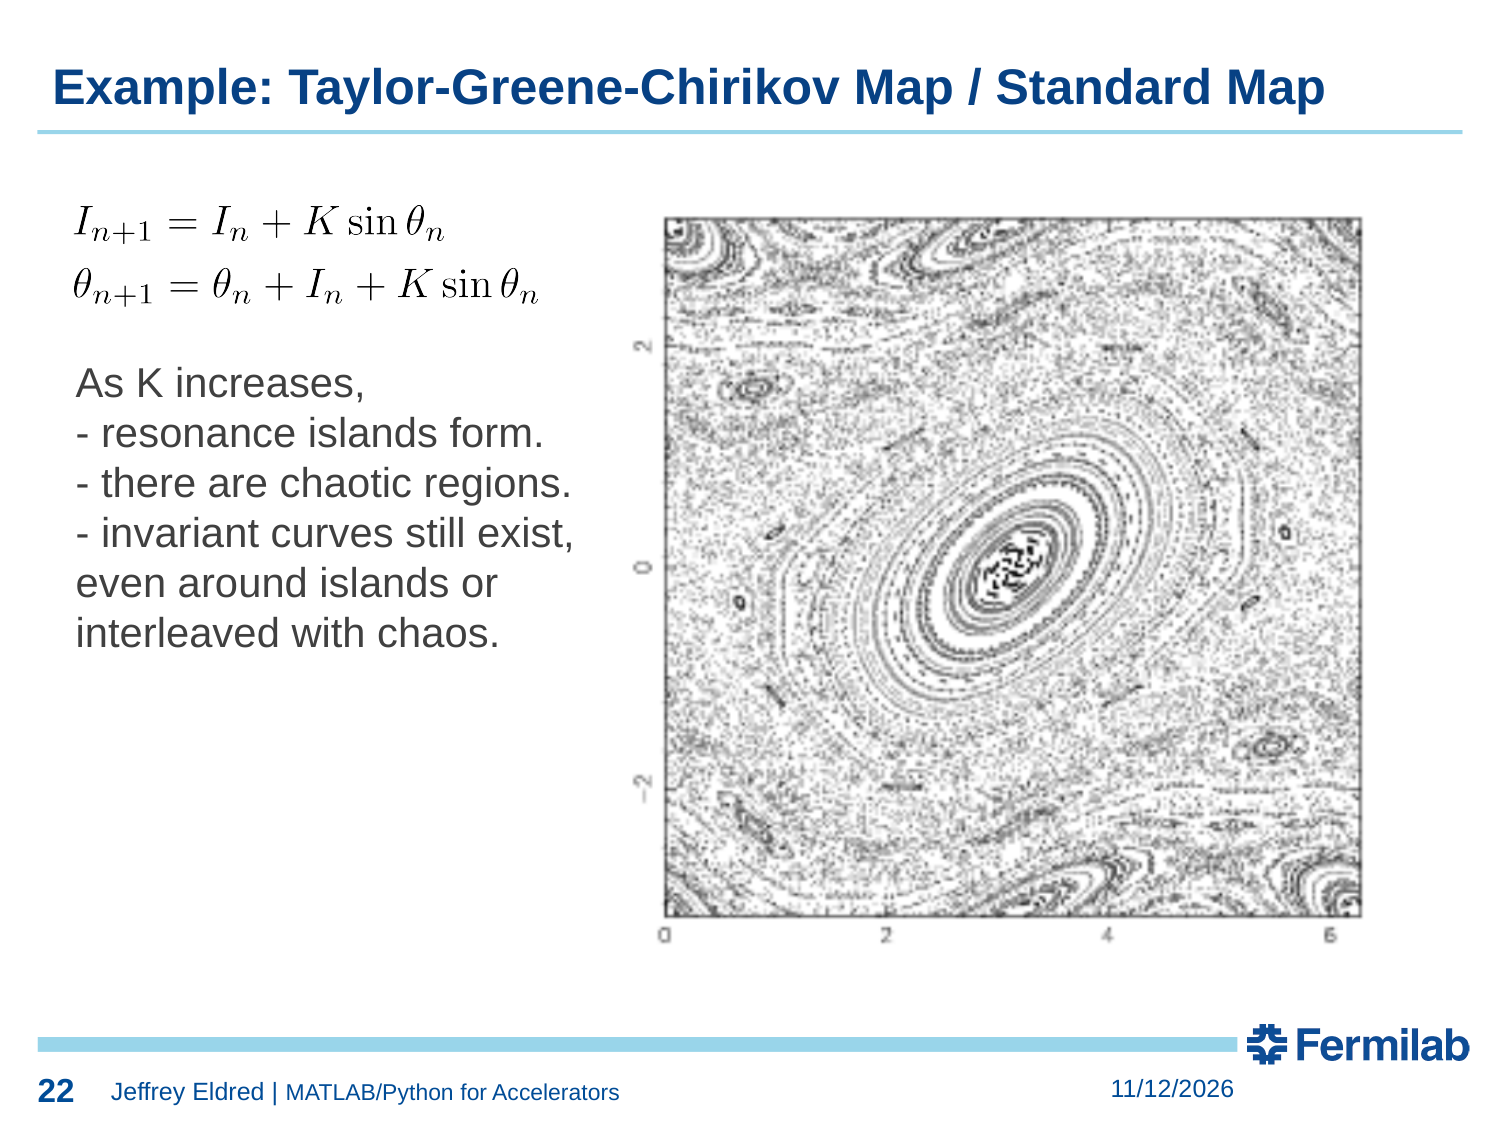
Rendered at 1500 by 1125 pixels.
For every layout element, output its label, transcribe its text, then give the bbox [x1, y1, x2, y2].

text_box Example: Taylor-Greene-Chirikov Map / Standard Map [37, 47, 1463, 137]
text_box 22 [37, 1068, 111, 1109]
text_box As K increases, - resonance islands form. - there are chaotic regions. - invariant curves still exist, even around islands or interleaved with chaos. [60, 348, 592, 754]
picture [0, 0, 1500, 1125]
text_box Jeffrey Eldred | MATLAB/Python for Accelerators [110, 1075, 1087, 1116]
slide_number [1058, 1073, 1235, 1113]
